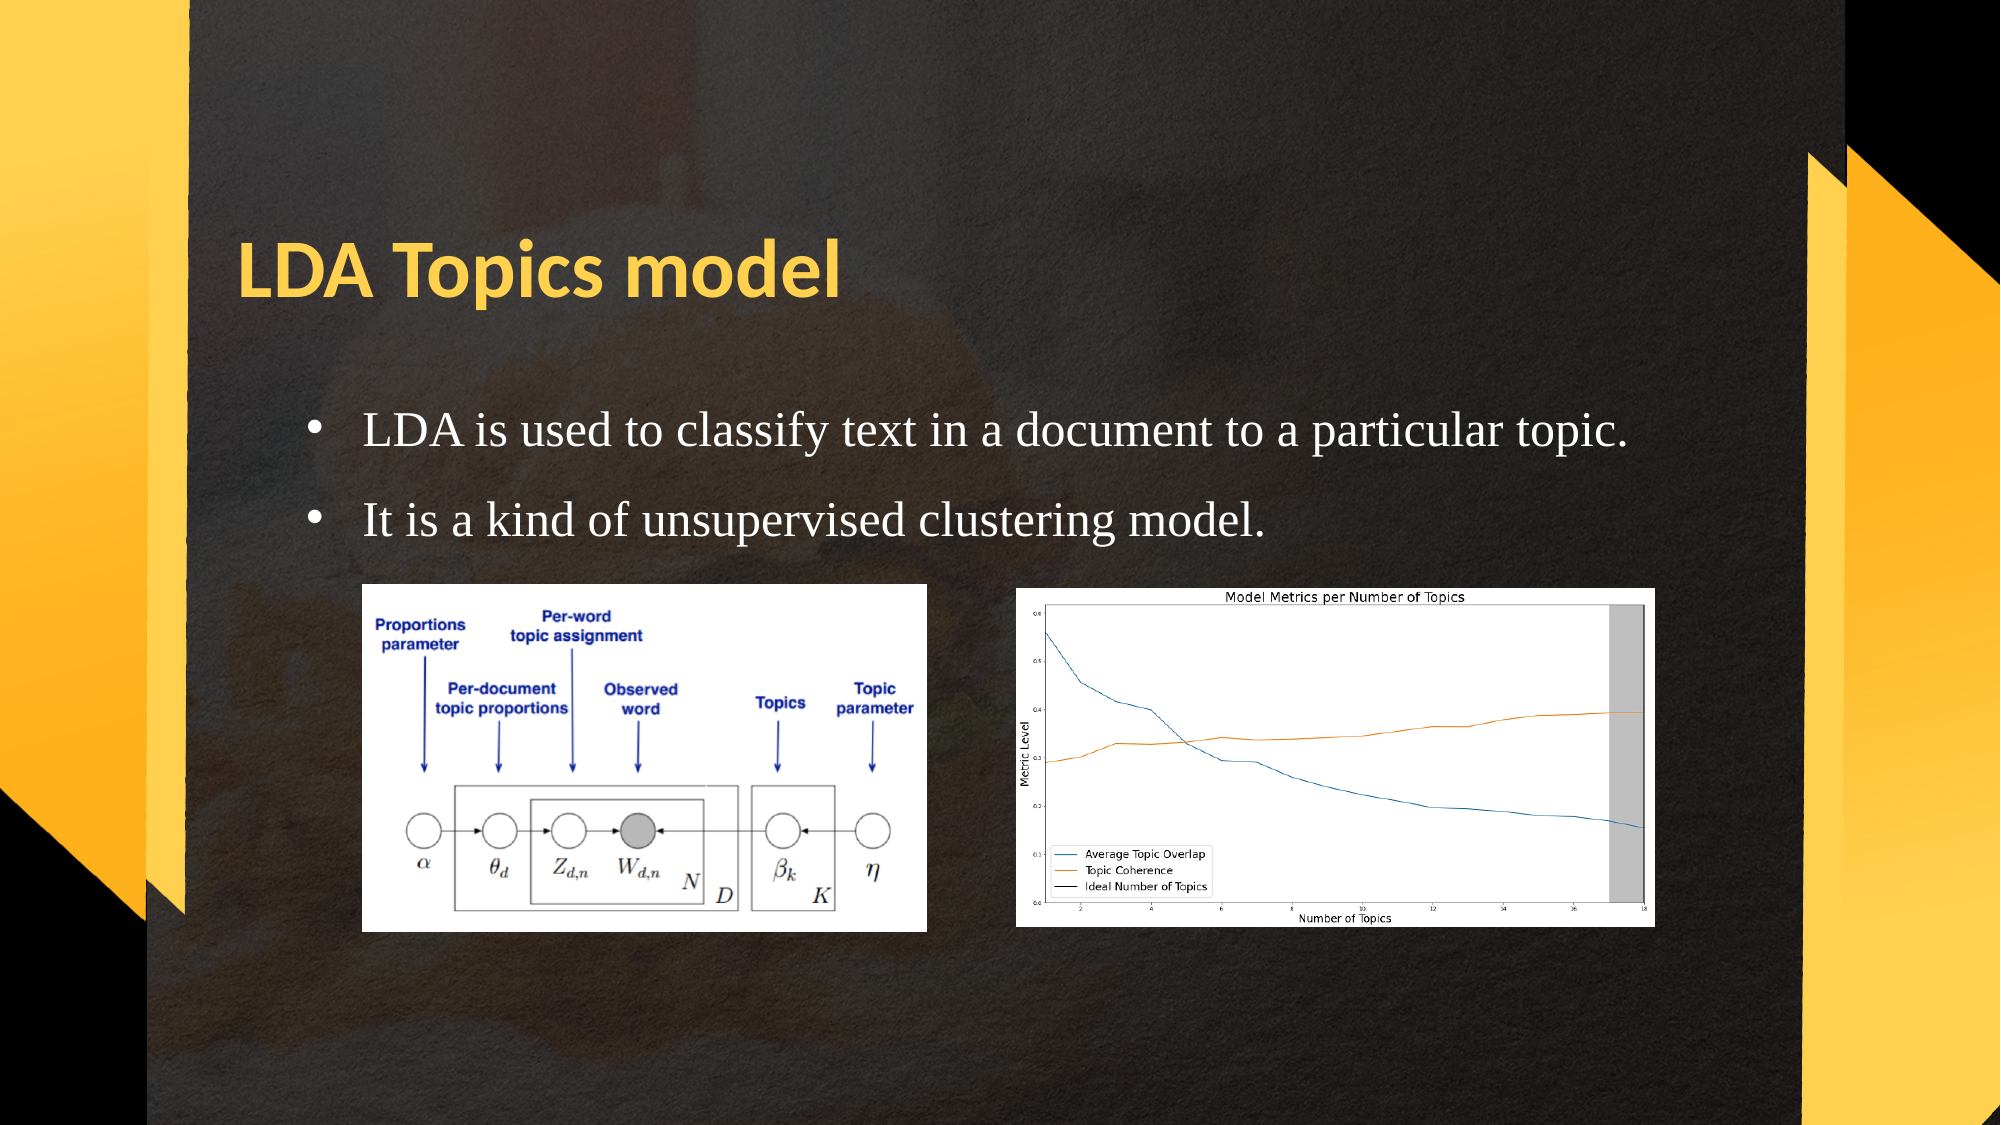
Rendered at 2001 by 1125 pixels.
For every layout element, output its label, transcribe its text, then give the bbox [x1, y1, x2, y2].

text_box LDA is used to classify text in a document to a particular topic. It is a kind of unsupervised clustering model. [291, 358, 1686, 554]
text_box LDA Topics model [211, 207, 870, 322]
picture [0, 0, 2001, 1125]
